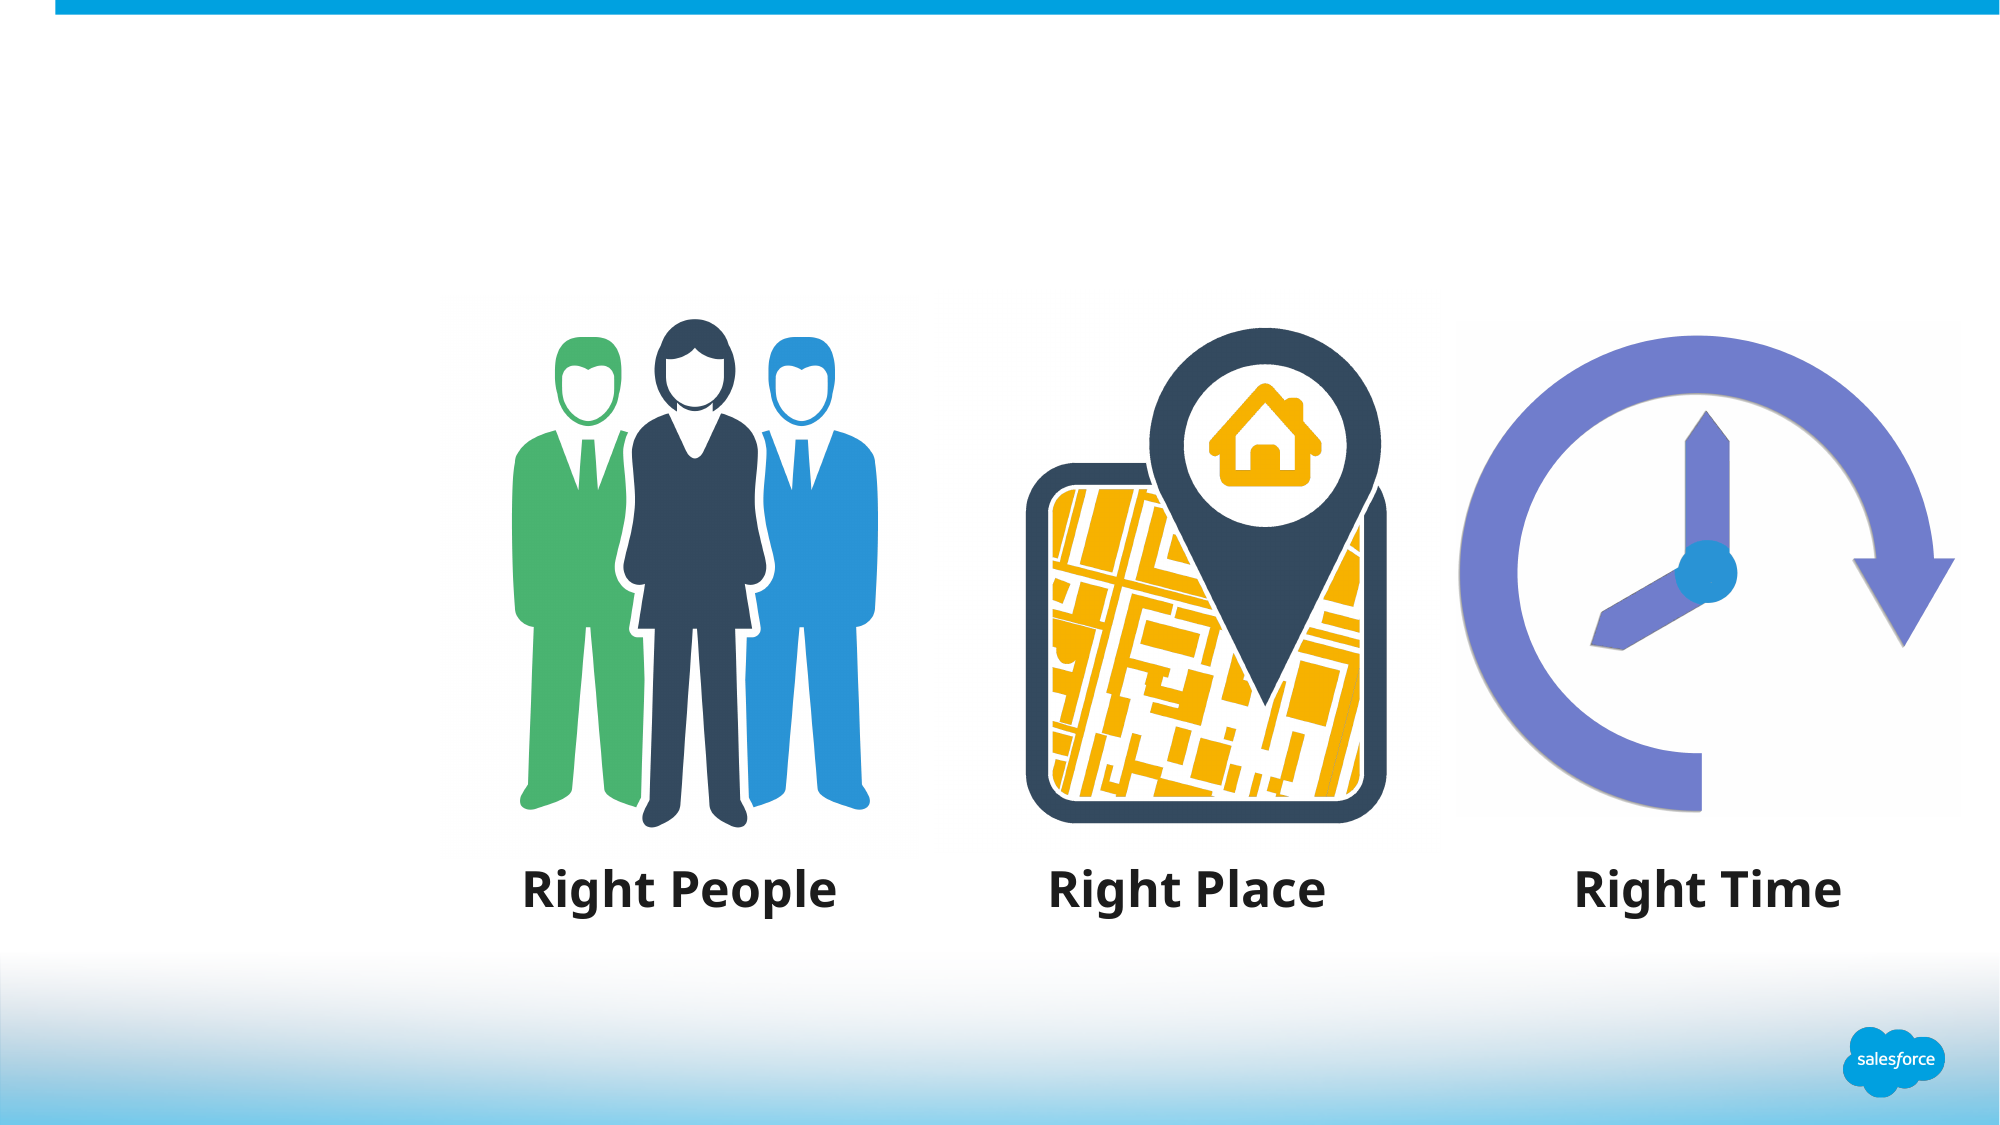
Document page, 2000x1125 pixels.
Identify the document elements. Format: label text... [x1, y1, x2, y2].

picture [1, 188, 2000, 1125]
text_box Right Place [1009, 853, 1366, 952]
text_box Right People [501, 859, 859, 952]
text_box Right Time [1529, 850, 1887, 952]
